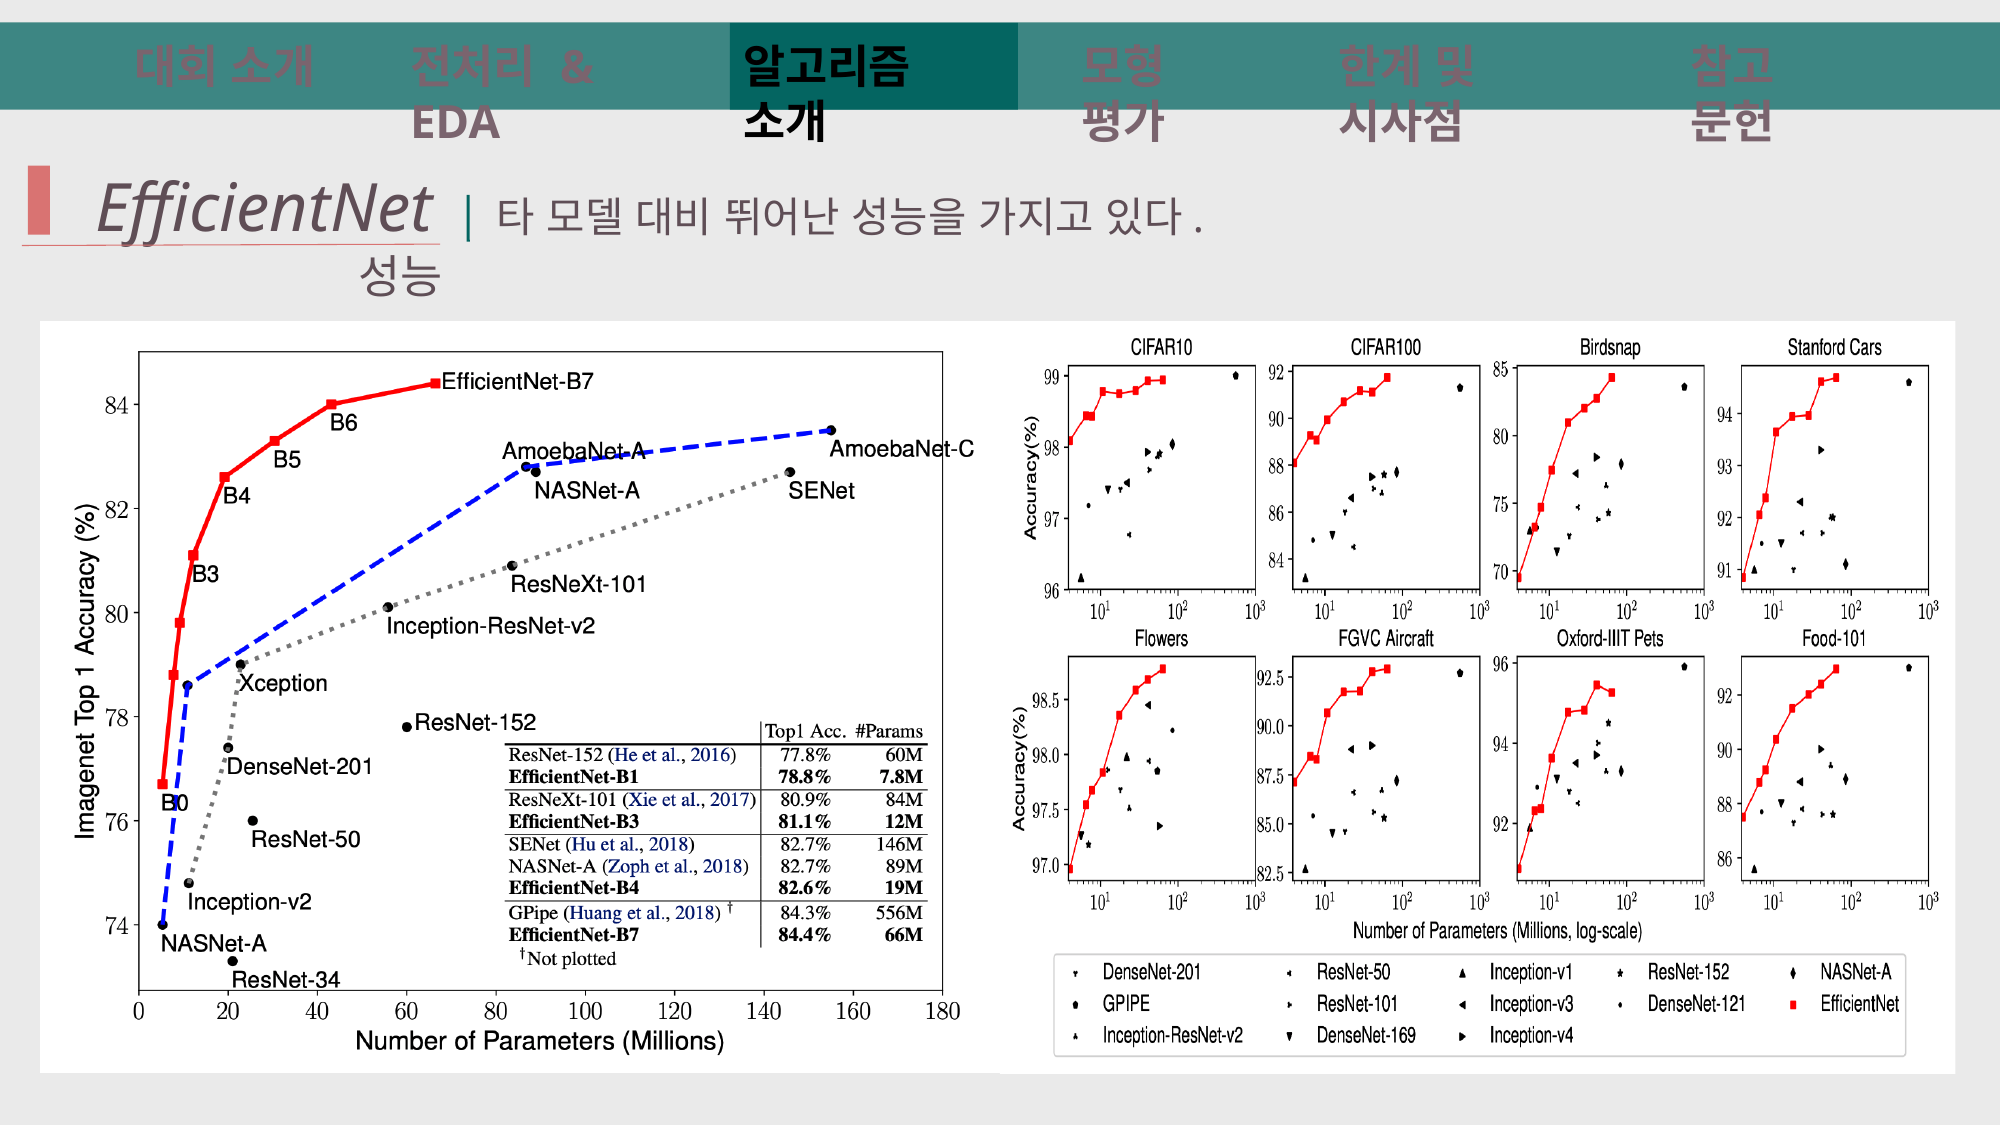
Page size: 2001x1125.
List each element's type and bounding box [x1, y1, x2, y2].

text_box [0, 22, 2000, 110]
picture [40, 321, 1956, 1074]
text_box [26, 157, 468, 312]
text_box [462, 183, 1742, 249]
